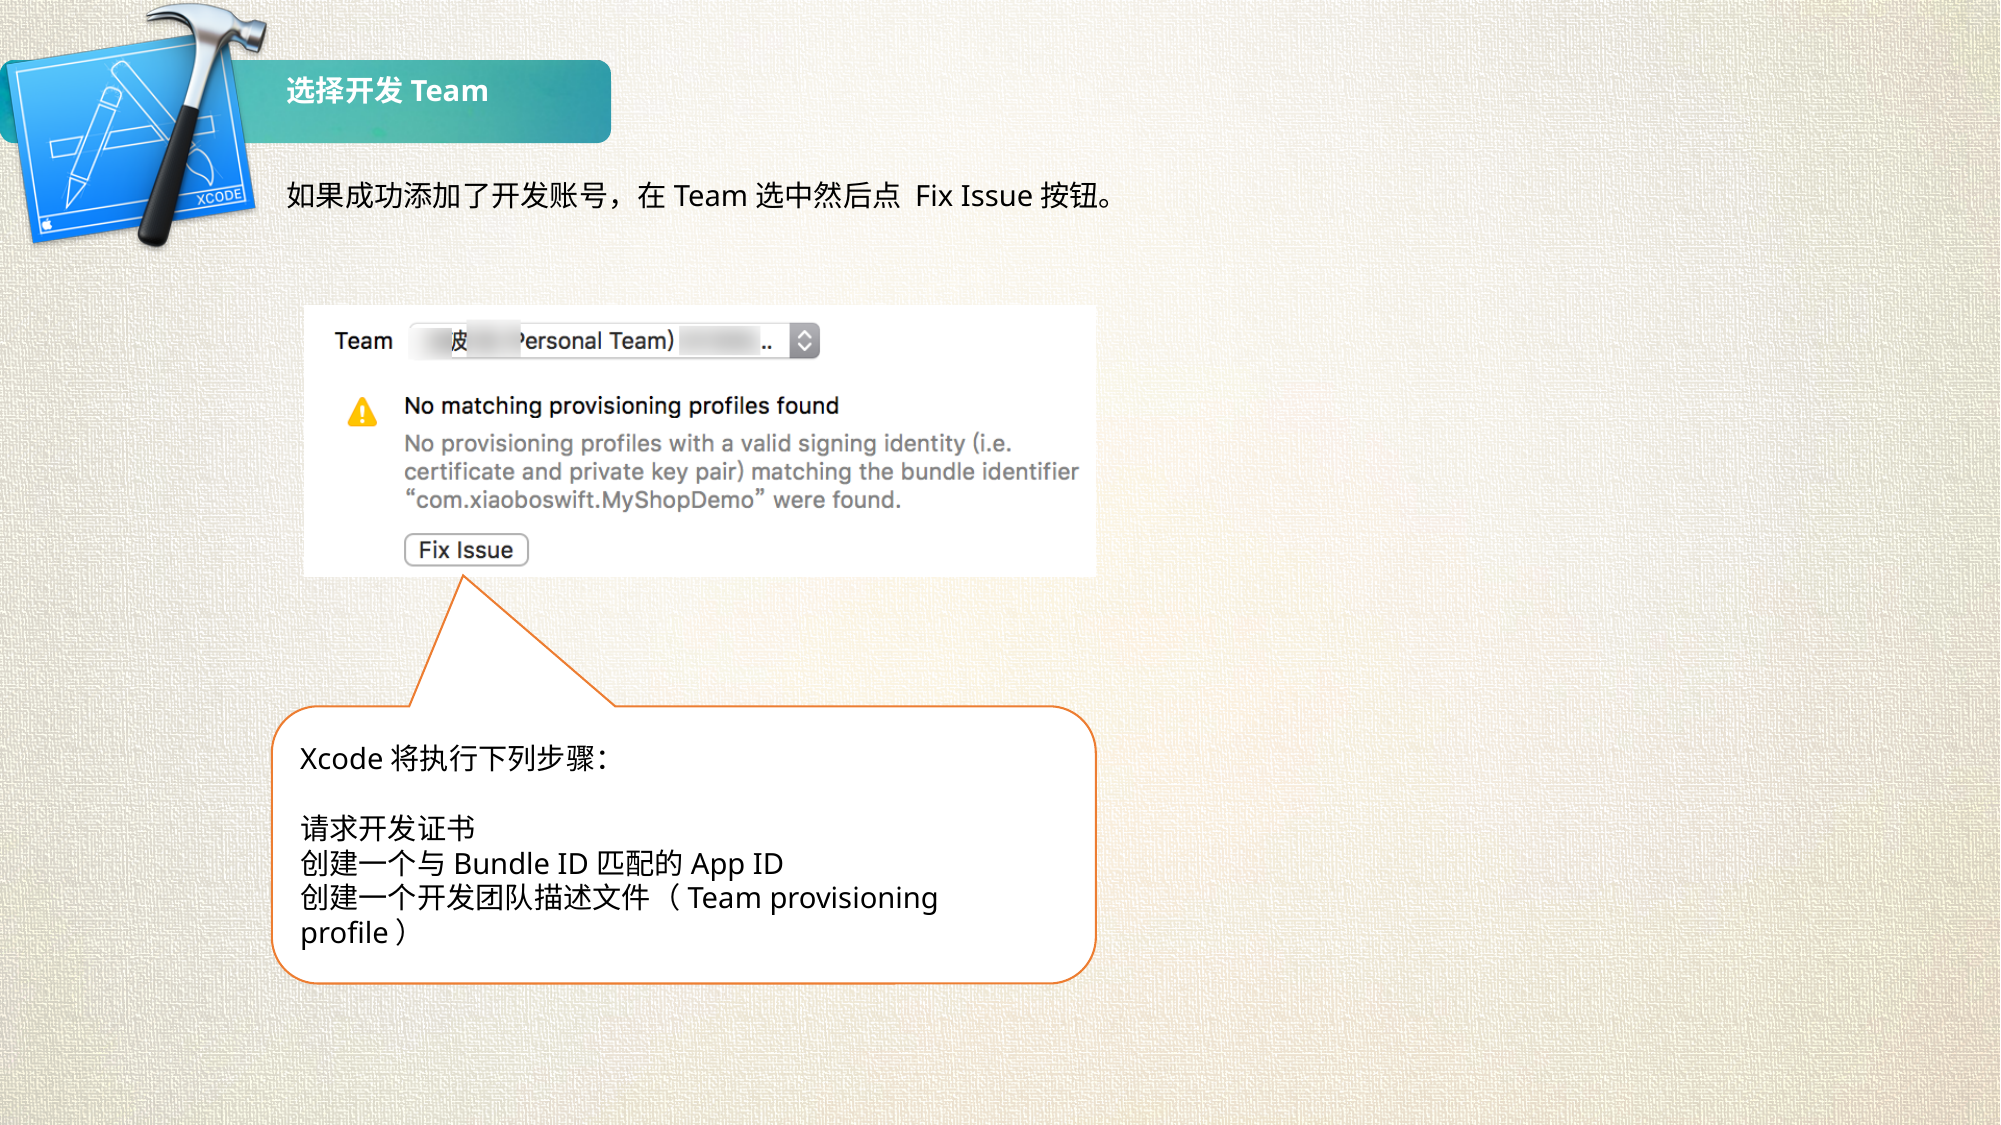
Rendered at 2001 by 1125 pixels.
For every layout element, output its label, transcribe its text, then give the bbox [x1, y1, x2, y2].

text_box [272, 64, 611, 170]
picture [0, 0, 2000, 1125]
text_box 如果成功添加了开发账号，在Team选中然后点 Fix Issue按钮。 [272, 170, 1920, 220]
text_box [272, 59, 609, 64]
text_box Xcode将执行下列步骤： 请求开发证书 创建一个与Bundle ID匹配的App ID 创建一个开发团队描述文件（Team provisioning profile） [270, 577, 1097, 985]
